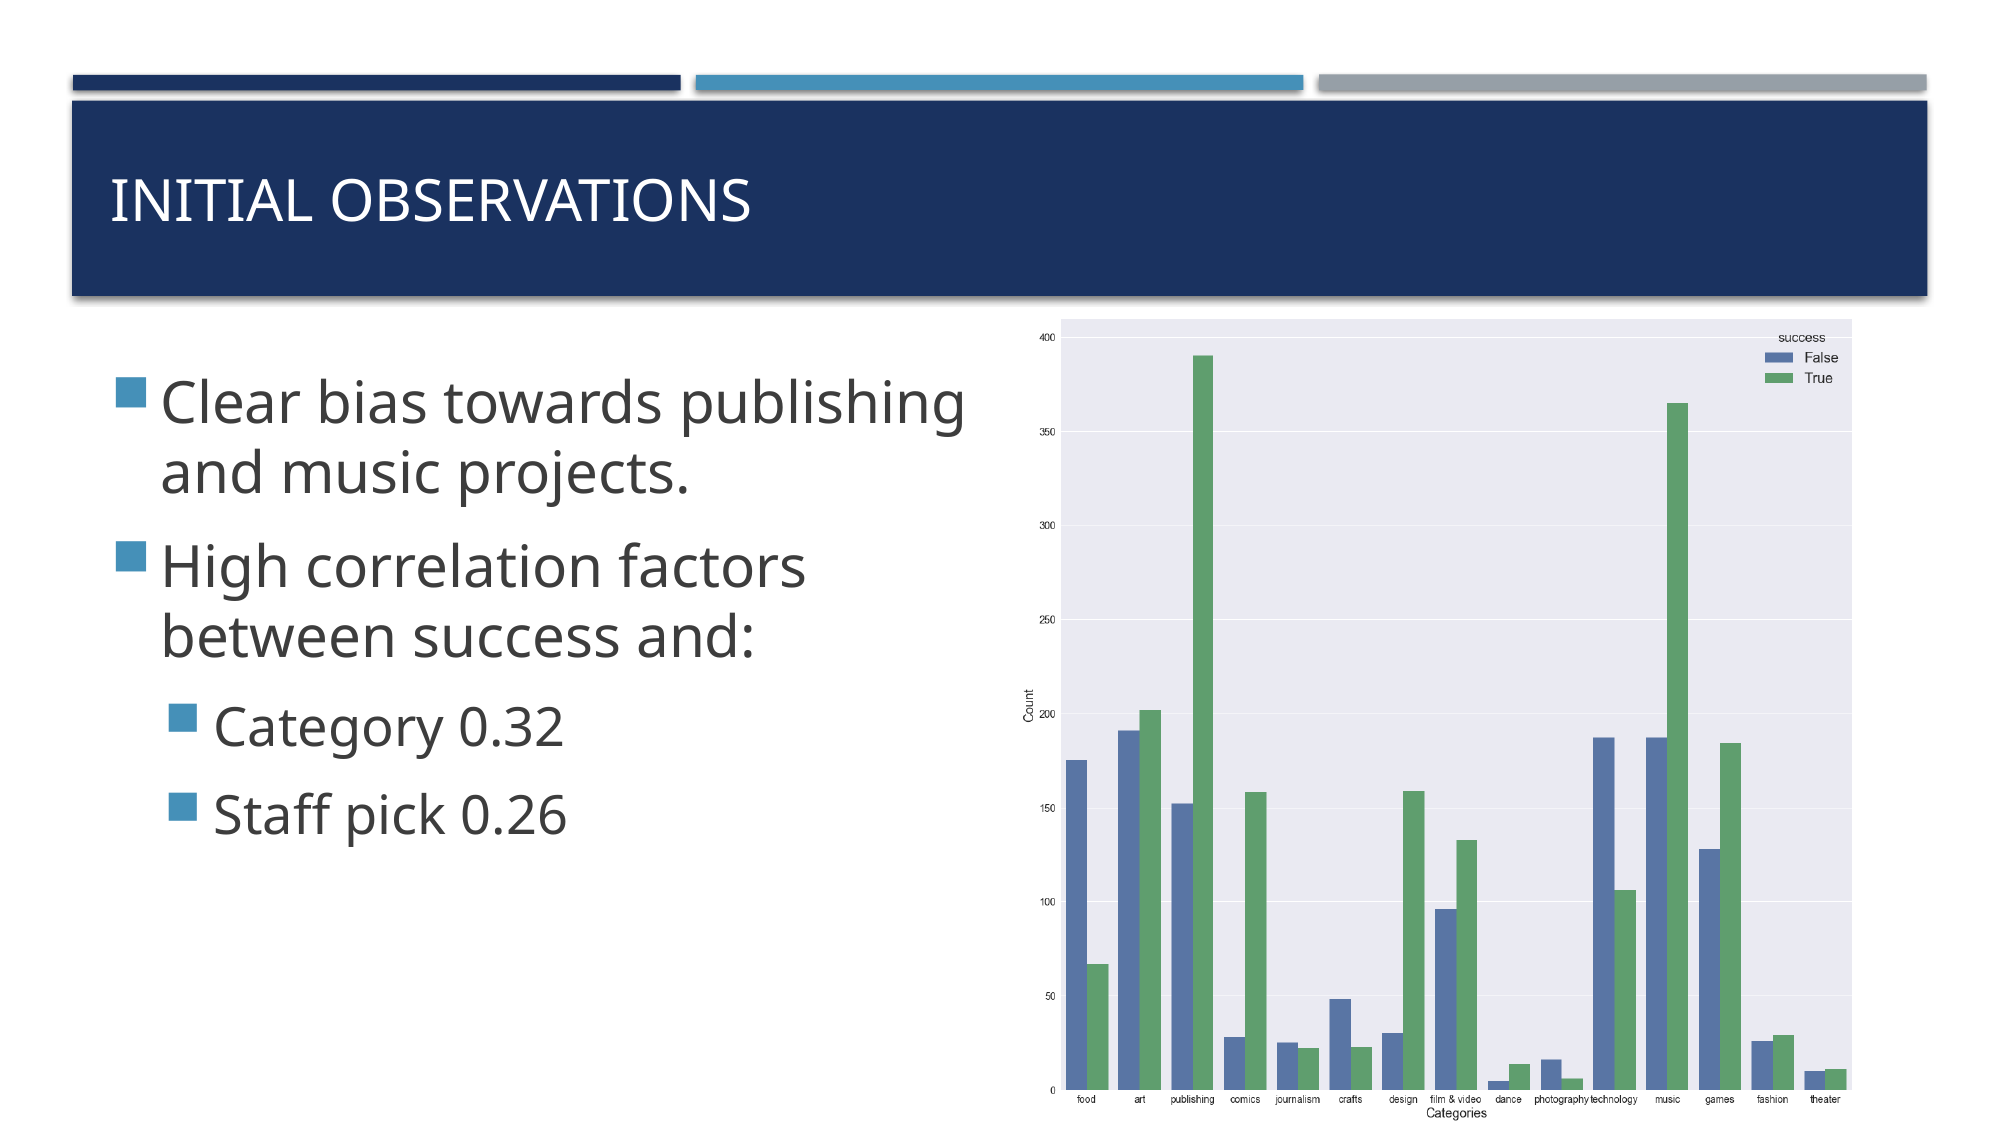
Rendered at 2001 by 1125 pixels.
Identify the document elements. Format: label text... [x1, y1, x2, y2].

list Clear bias towards publishing and music projects. High correlation factors between success and: Category 0.32 Staff pick 0.26 [95, 357, 1000, 962]
title Initial observations [95, 115, 1905, 282]
picture [1017, 313, 1856, 1125]
